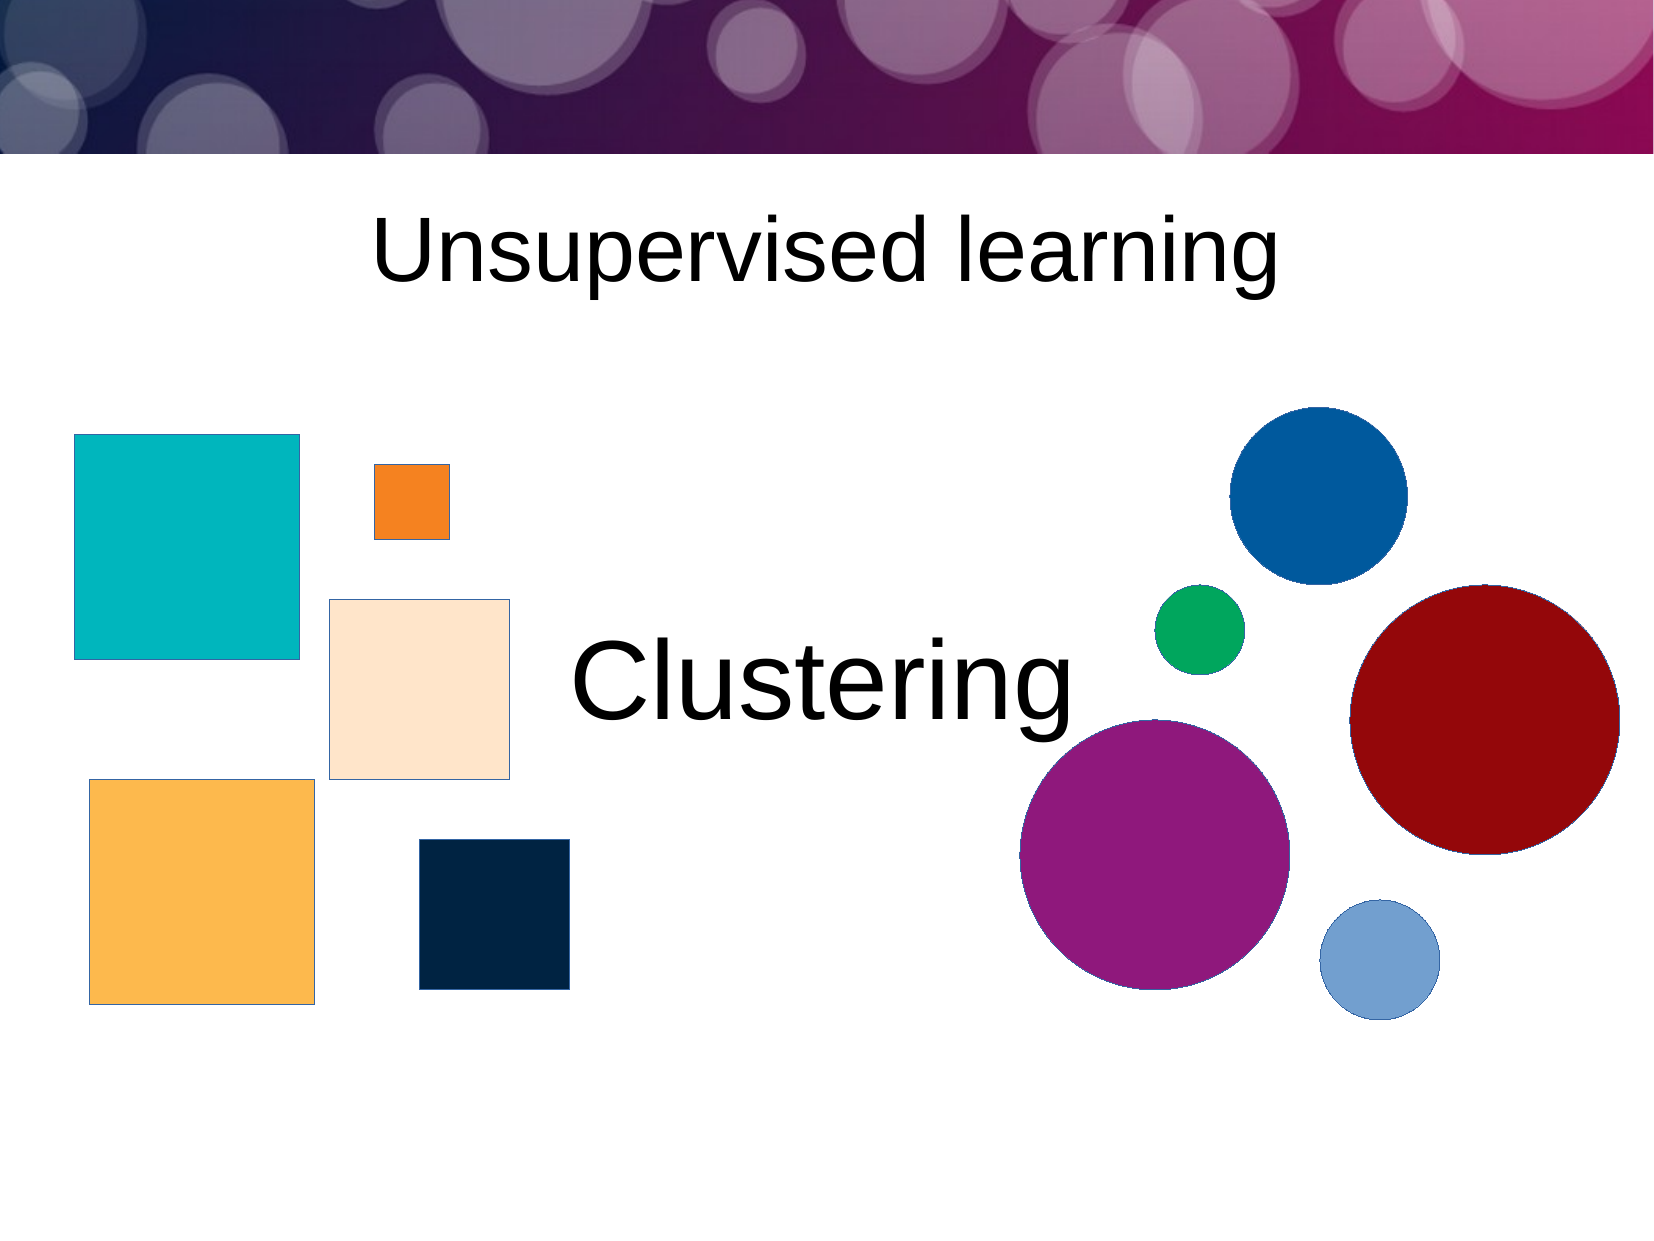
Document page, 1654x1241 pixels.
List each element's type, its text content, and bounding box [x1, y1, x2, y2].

text_box [1154, 584, 1245, 675]
text_box Unsupervised learning [82, 159, 1571, 331]
text_box [419, 839, 570, 990]
text_box [1229, 407, 1408, 585]
text_box [374, 464, 450, 540]
text_box Clustering [555, 600, 1118, 722]
text_box [1019, 719, 1290, 990]
text_box [89, 779, 315, 1005]
text_box [1349, 584, 1620, 855]
text_box [74, 434, 300, 660]
picture [0, 0, 1654, 154]
text_box [329, 599, 510, 780]
text_box [1319, 899, 1440, 1020]
